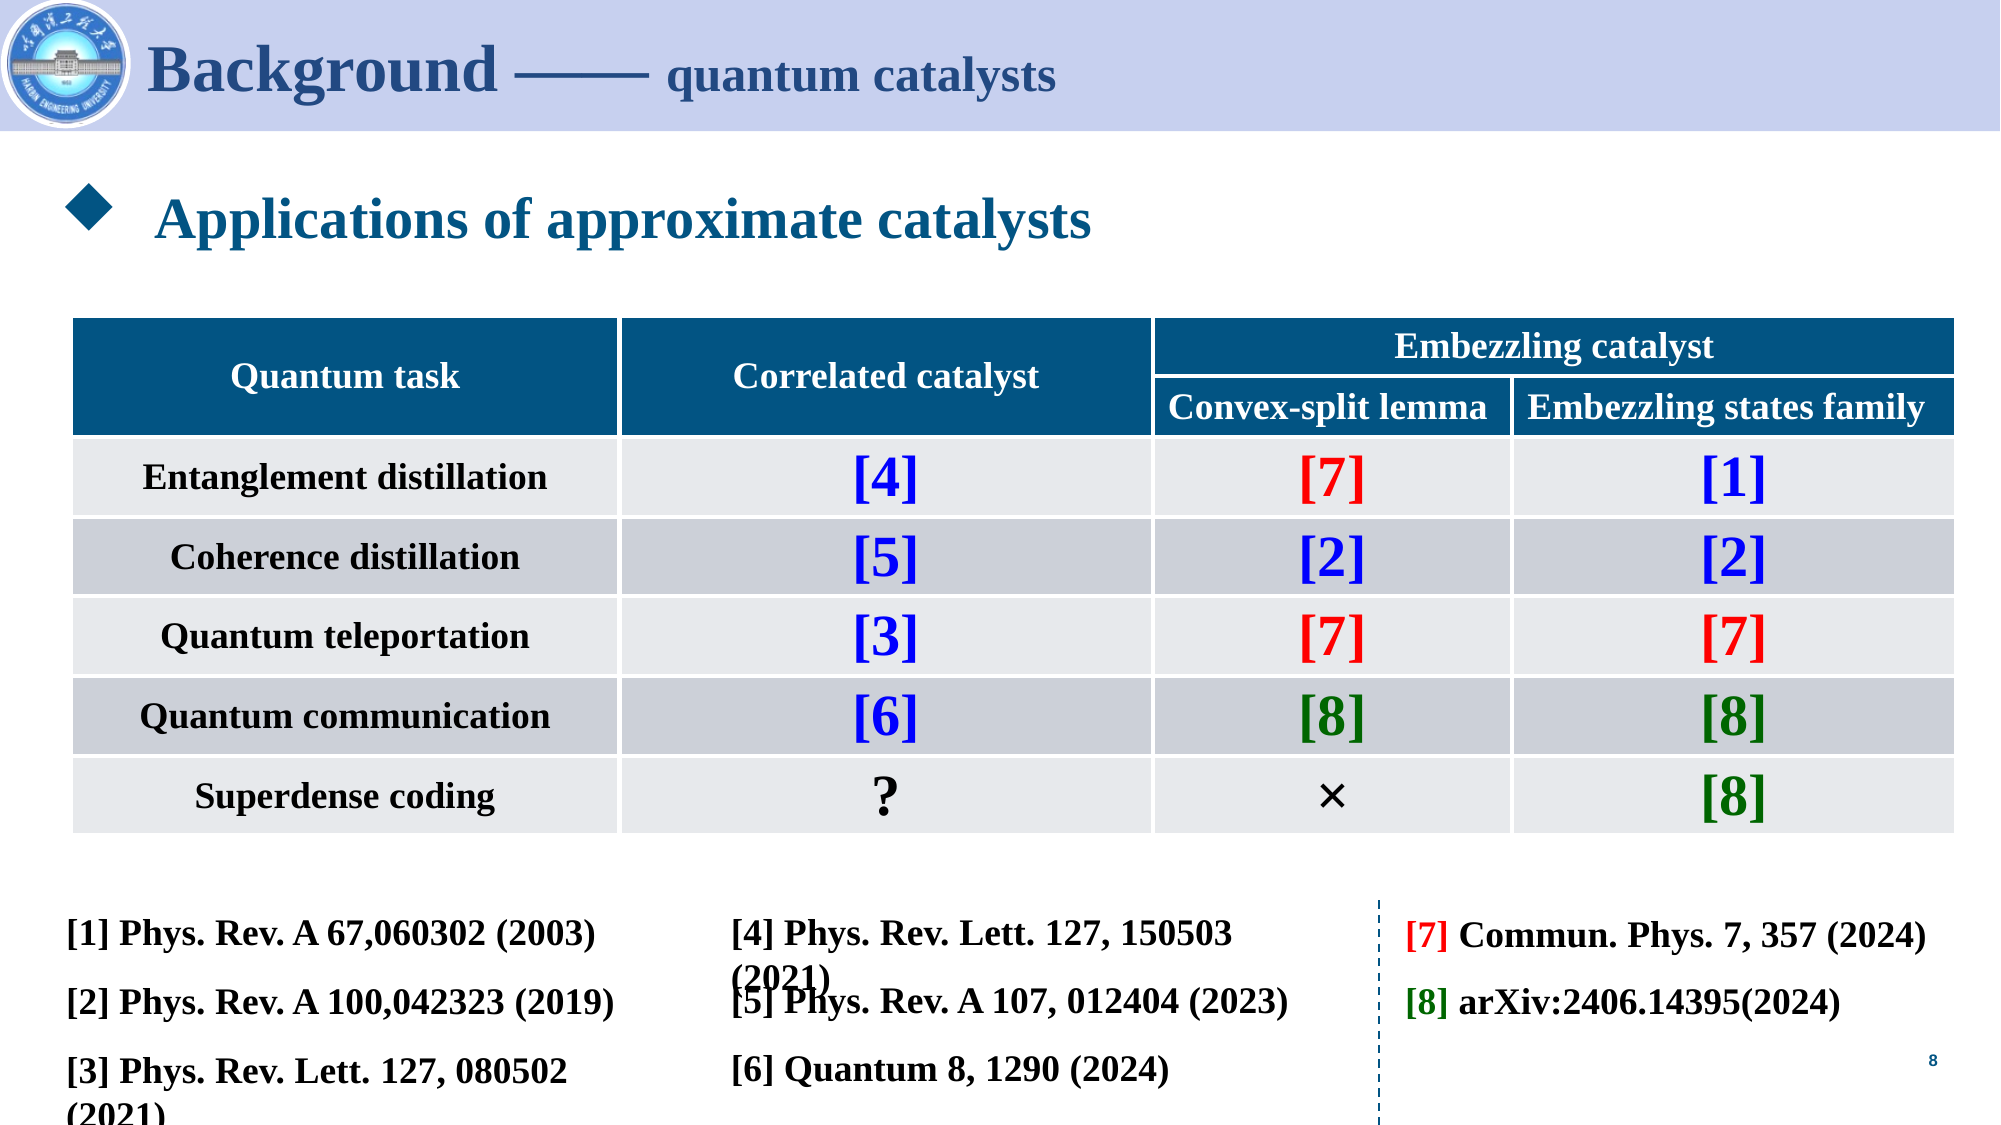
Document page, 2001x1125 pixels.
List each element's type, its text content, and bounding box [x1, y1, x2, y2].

table_cell [8] [1514, 758, 1954, 833]
table_cell [2] [1155, 519, 1510, 594]
text_box Background —— quantum catalysts [0, 0, 2000, 132]
table_cell [7] [1514, 598, 1954, 674]
text_box [6] Quantum 8, 1290 (2024) [716, 1036, 1352, 1096]
table_cell Entanglement distillation [73, 439, 617, 515]
table_cell Embezzling states family [1514, 378, 1954, 435]
text_box [3] Phys. Rev. Lett. 127, 080502 (2021) [51, 1038, 687, 1125]
text_box [4] Phys. Rev. Lett. 127, 150503 (2021) [716, 900, 1352, 968]
table_cell Quantum teleportation [73, 598, 617, 674]
table_cell [5] [622, 519, 1151, 594]
text_box Applications of approximate catalysts [32, 172, 1136, 258]
slide_number 8 [1788, 1047, 1943, 1072]
table_cell × [1155, 758, 1510, 833]
table_cell [3] [622, 598, 1151, 674]
table_cell [1] [1514, 439, 1954, 515]
text_box [5] Phys. Rev. A 107, 012404 (2023) [716, 968, 1352, 1028]
table_cell ? [622, 758, 1151, 833]
text_box [2] Phys. Rev. A 100,042323 (2019) [51, 969, 640, 1030]
text_box [8] arXiv:2406.14395(2024) [1390, 970, 2000, 1030]
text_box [0, 0, 131, 129]
table_header Correlated catalyst [622, 318, 1151, 435]
table_header Quantum task [73, 318, 617, 435]
table_cell Superdense coding [73, 758, 617, 833]
table_cell Quantum communication [73, 678, 617, 754]
table_cell [7] [1155, 598, 1510, 674]
table_cell [4] [622, 439, 1151, 515]
table_cell [7] [1155, 439, 1510, 515]
table_cell [2] [1514, 519, 1954, 594]
table_cell [6] [622, 678, 1151, 754]
table_header Embezzling catalyst [1155, 318, 1954, 374]
table_cell Convex-split lemma [1155, 378, 1510, 435]
text_box [1] Phys. Rev. A 67,060302 (2003) [51, 900, 640, 961]
table_cell Coherence distillation [73, 519, 617, 594]
table_cell [8] [1155, 678, 1510, 754]
text_box [7] Commun. Phys. 7, 357 (2024) [1390, 902, 2000, 970]
table_cell [8] [1514, 678, 1954, 754]
